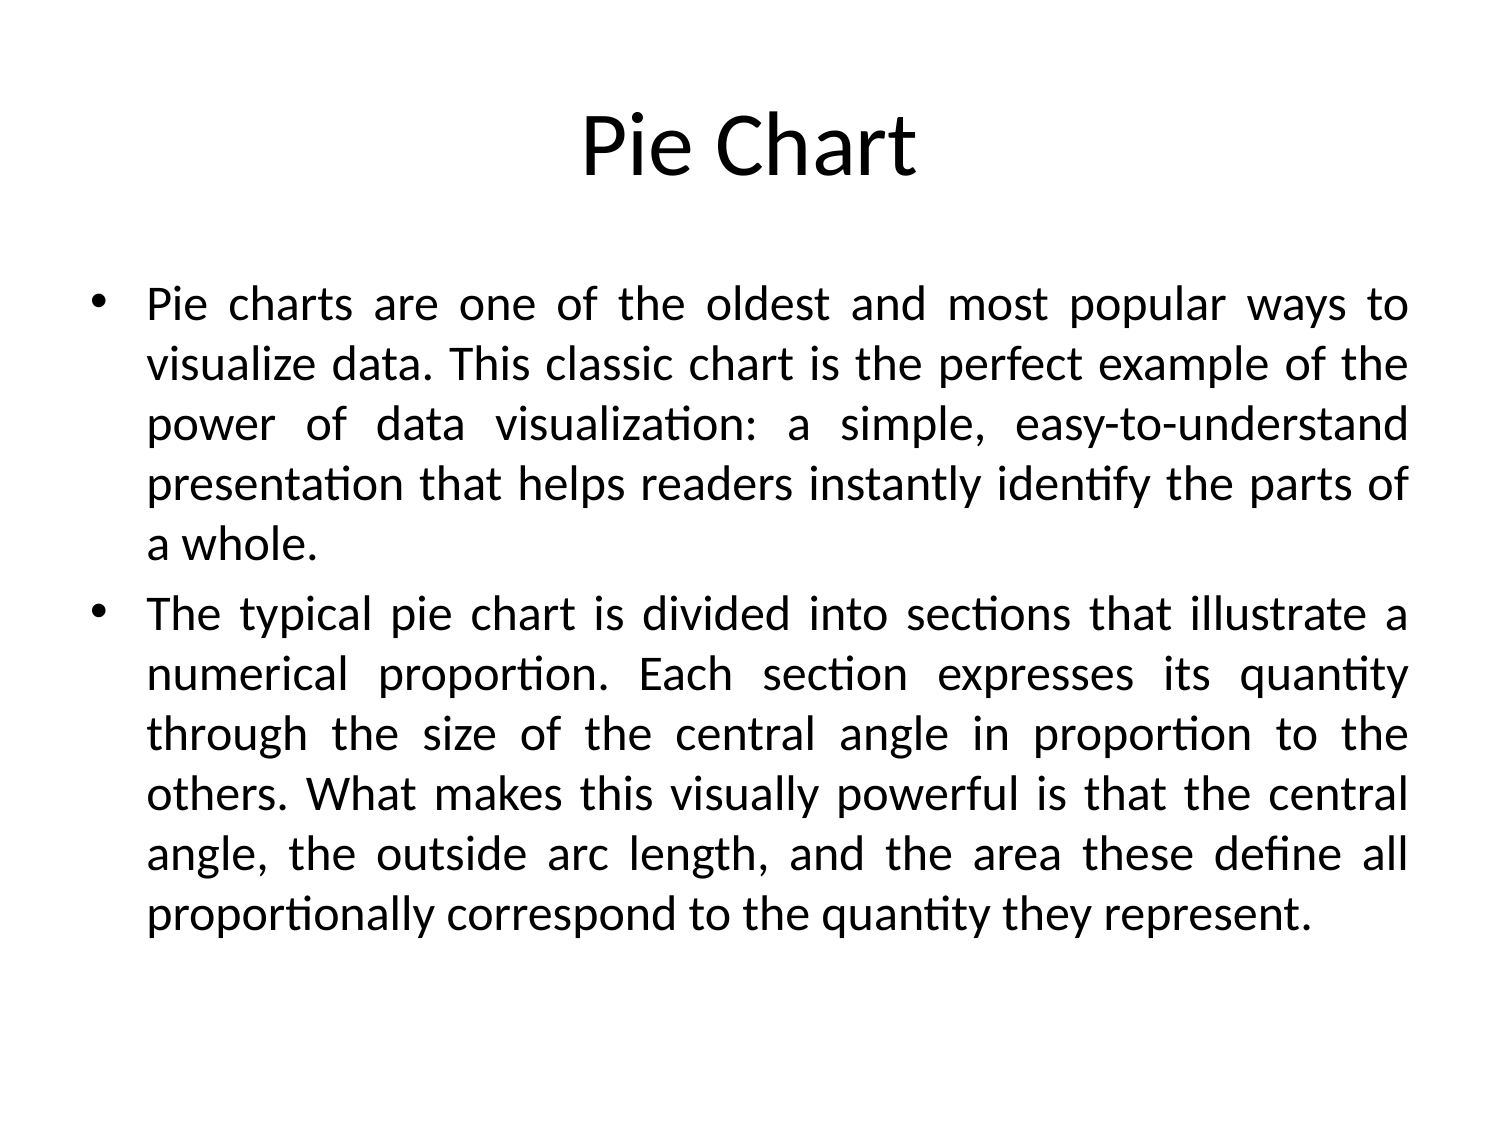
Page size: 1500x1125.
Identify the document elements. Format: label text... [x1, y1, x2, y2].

title Pie Chart [75, 45, 1425, 233]
list Pie charts are one of the oldest and most popular ways to visualize data. This classic chart is the perfect example of the power of data visualization: a simple, easy-to-understand presentation that helps readers instantly identify the parts of a whole. The typical pie chart is divided into sections that illustrate a numerical proportion. Each section expresses its quantity through the size of the central angle in proportion to the others. What makes this visually powerful is that the central angle, the outside arc length, and the area these define all proportionally correspond to the quantity they represent. [75, 262, 1425, 1005]
